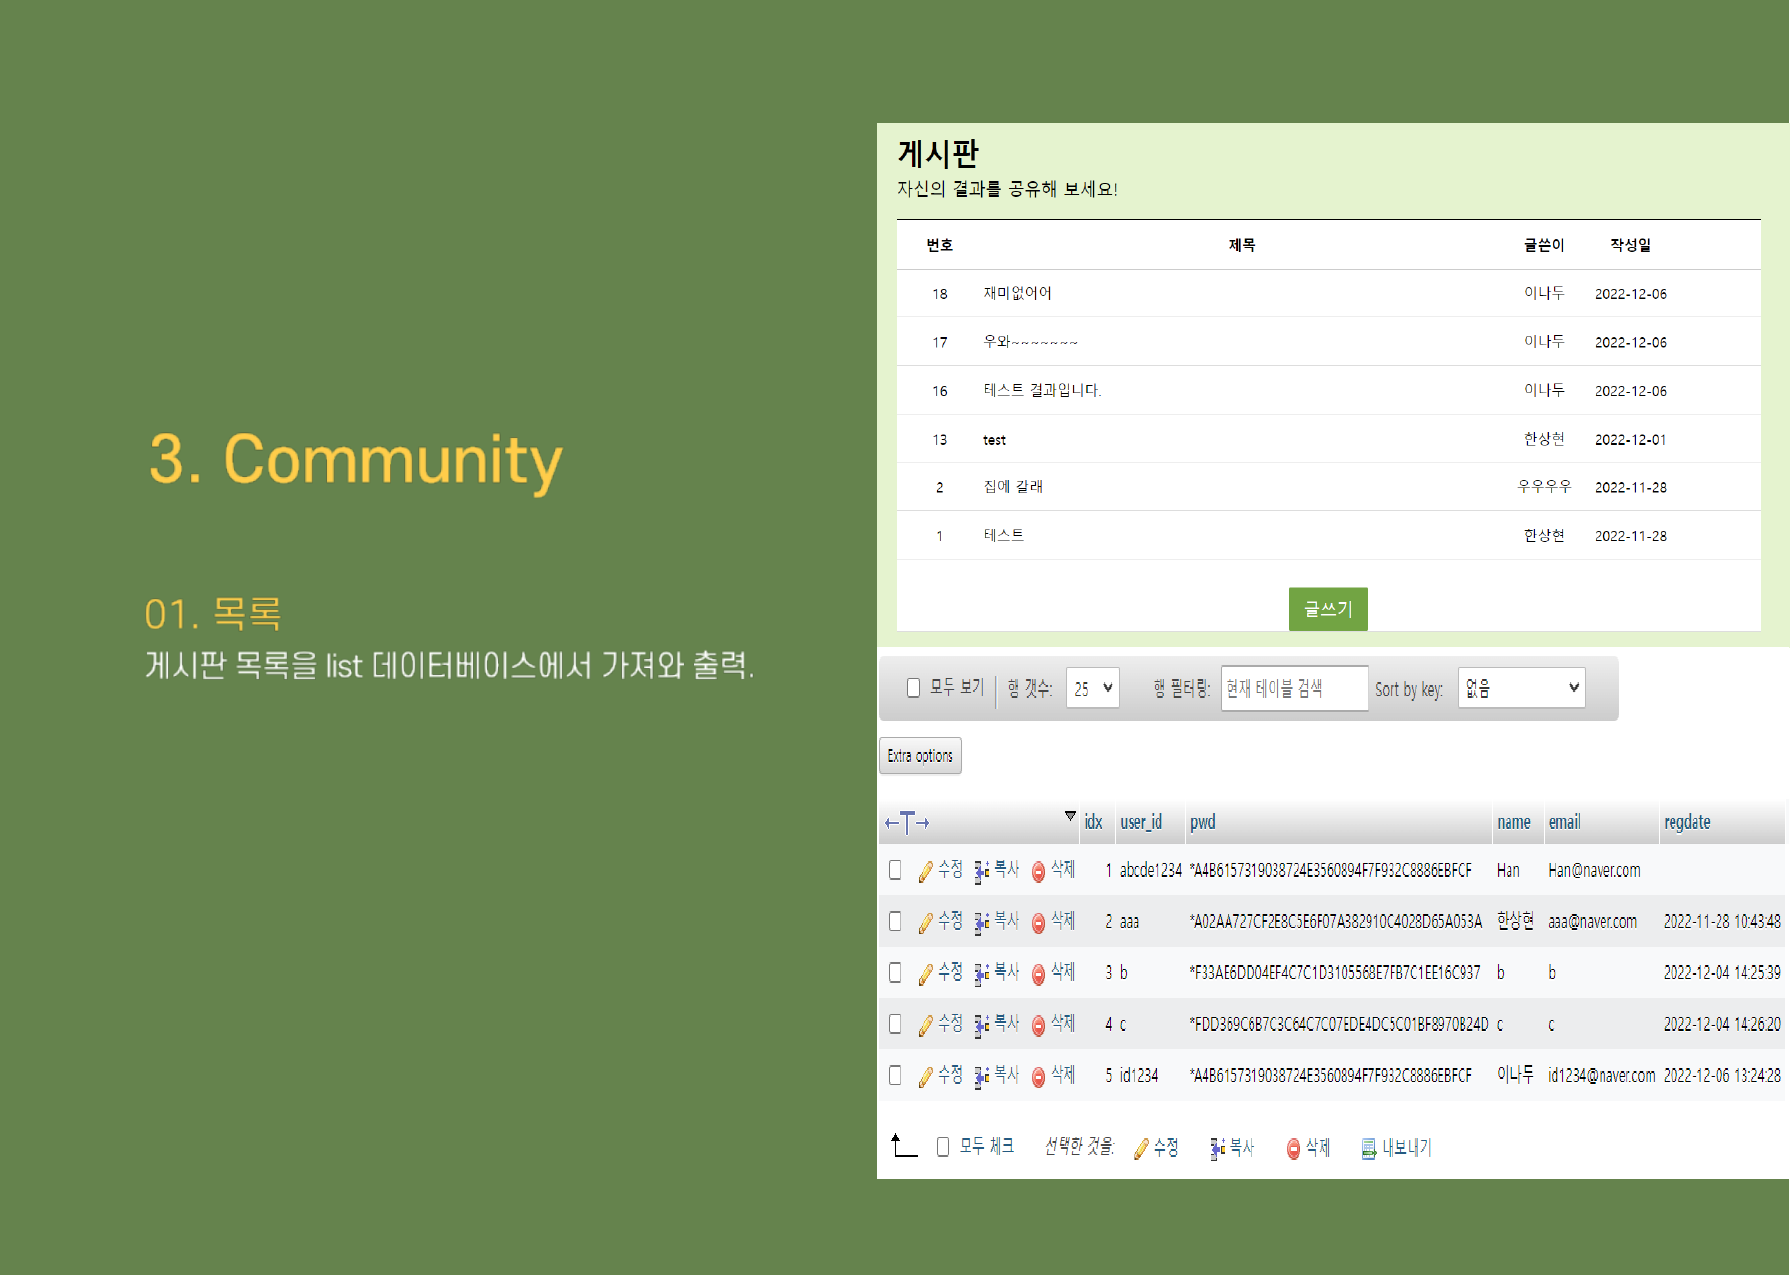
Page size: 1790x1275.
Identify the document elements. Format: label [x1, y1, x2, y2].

picture [876, 122, 1790, 1179]
picture [137, 405, 594, 528]
picture [137, 582, 769, 702]
